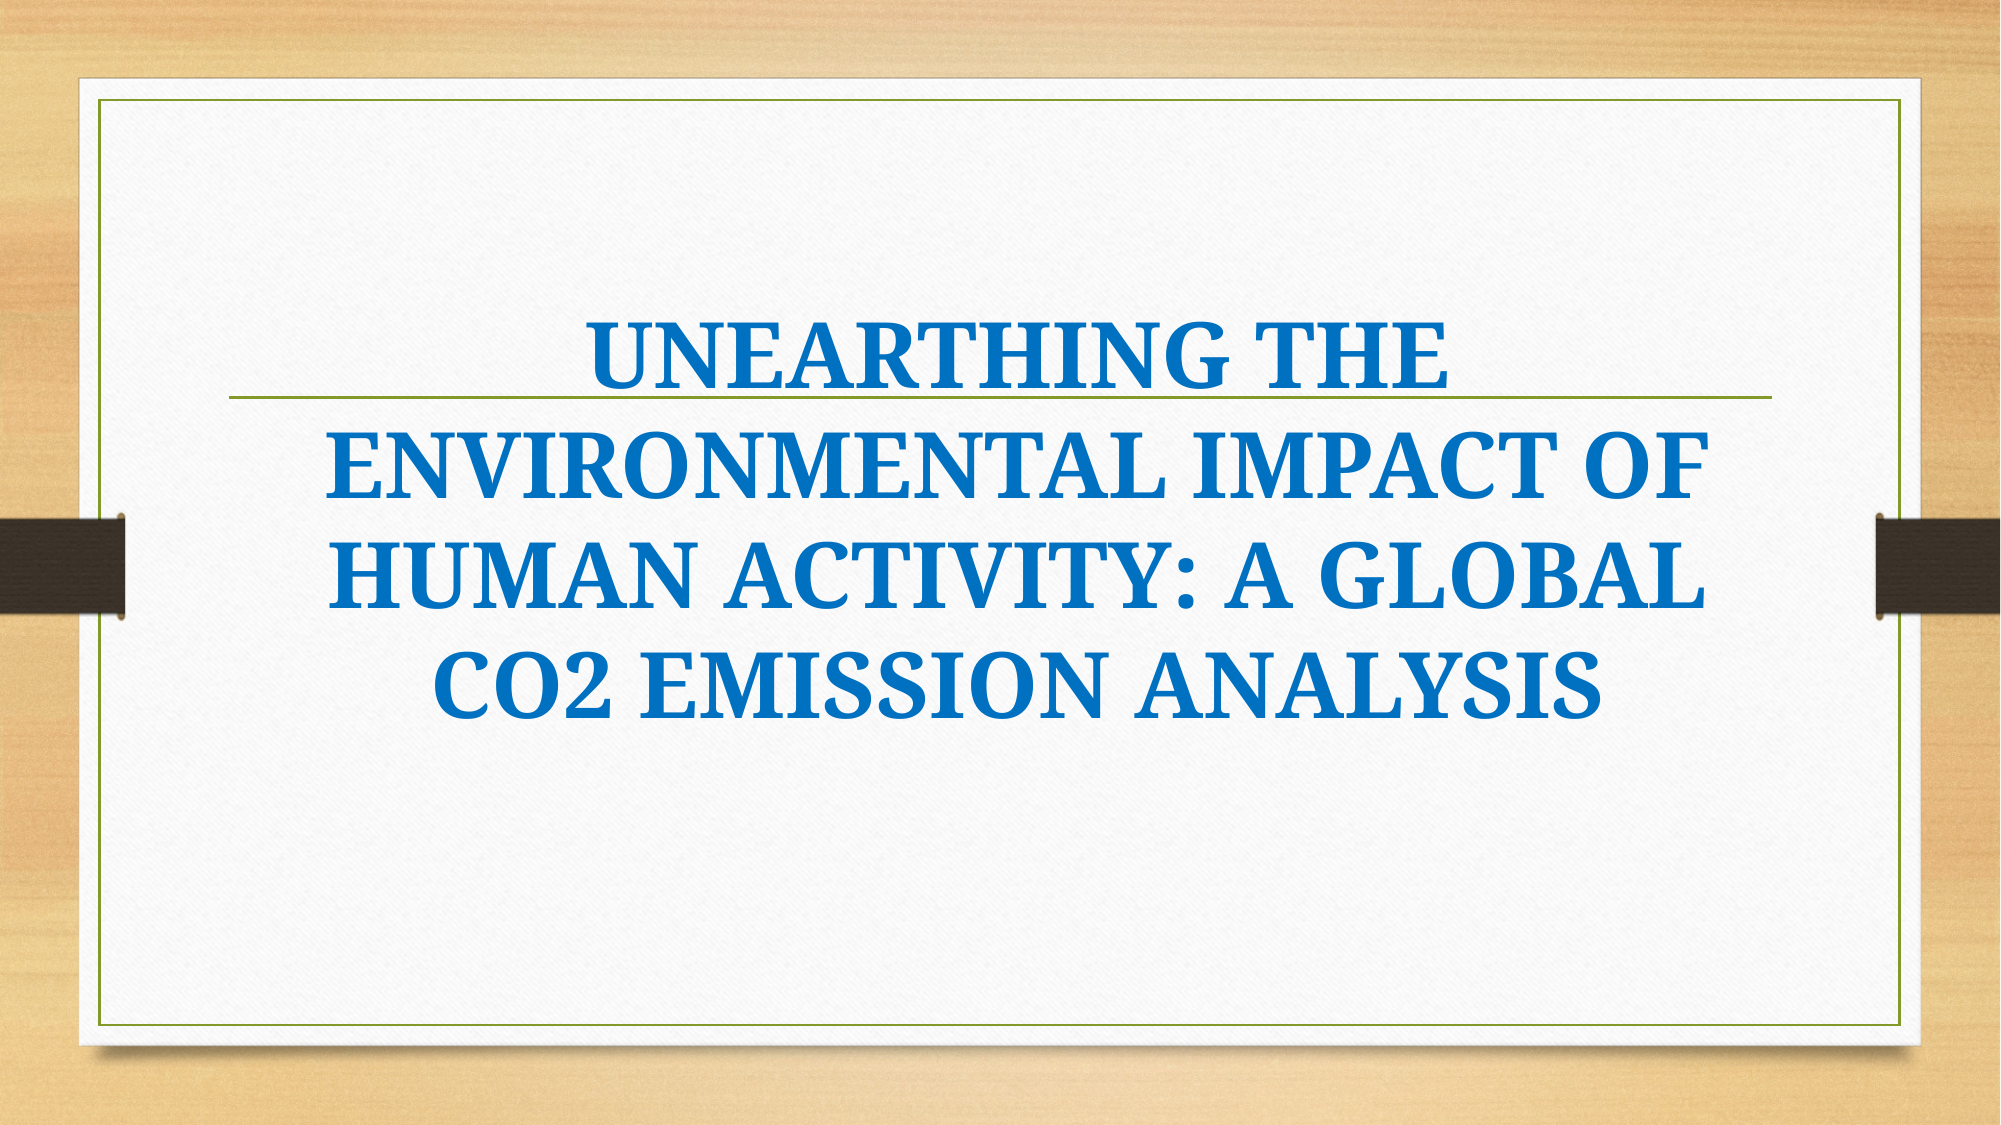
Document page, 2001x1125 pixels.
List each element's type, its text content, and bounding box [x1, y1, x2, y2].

picture [0, 0, 2001, 1125]
title UNEARTHING THE ENVIRONMENTAL IMPACT OF HUMAN ACTIVITY: A GLOBAL CO2 EMISSION ANALYSIS [230, 155, 1806, 878]
